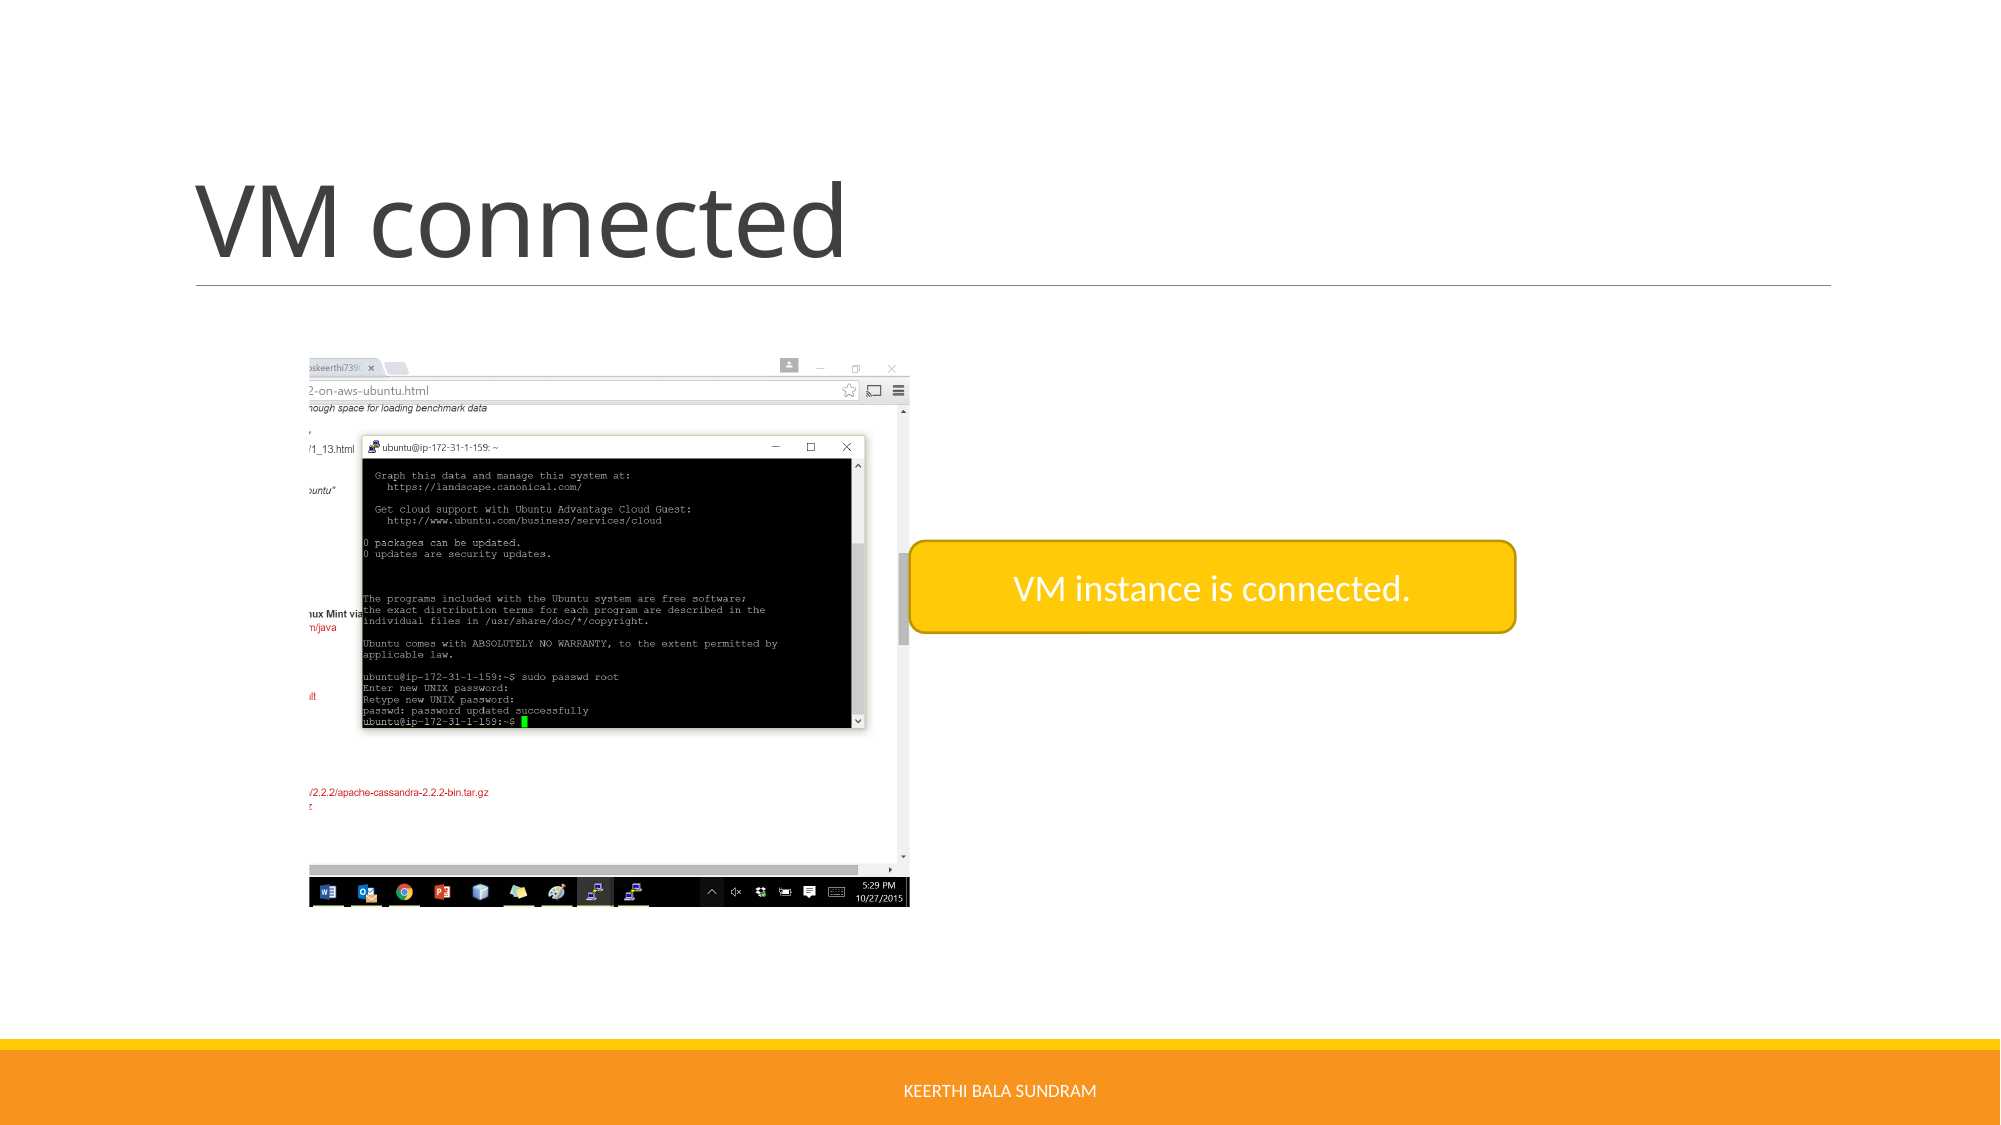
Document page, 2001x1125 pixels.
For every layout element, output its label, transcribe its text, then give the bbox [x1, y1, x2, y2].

text_box VM instance is connected. [917, 539, 1517, 635]
picture [308, 358, 911, 908]
title VM connected [180, 47, 1830, 285]
footer Keerthi Bala Sundram [604, 1059, 1396, 1120]
